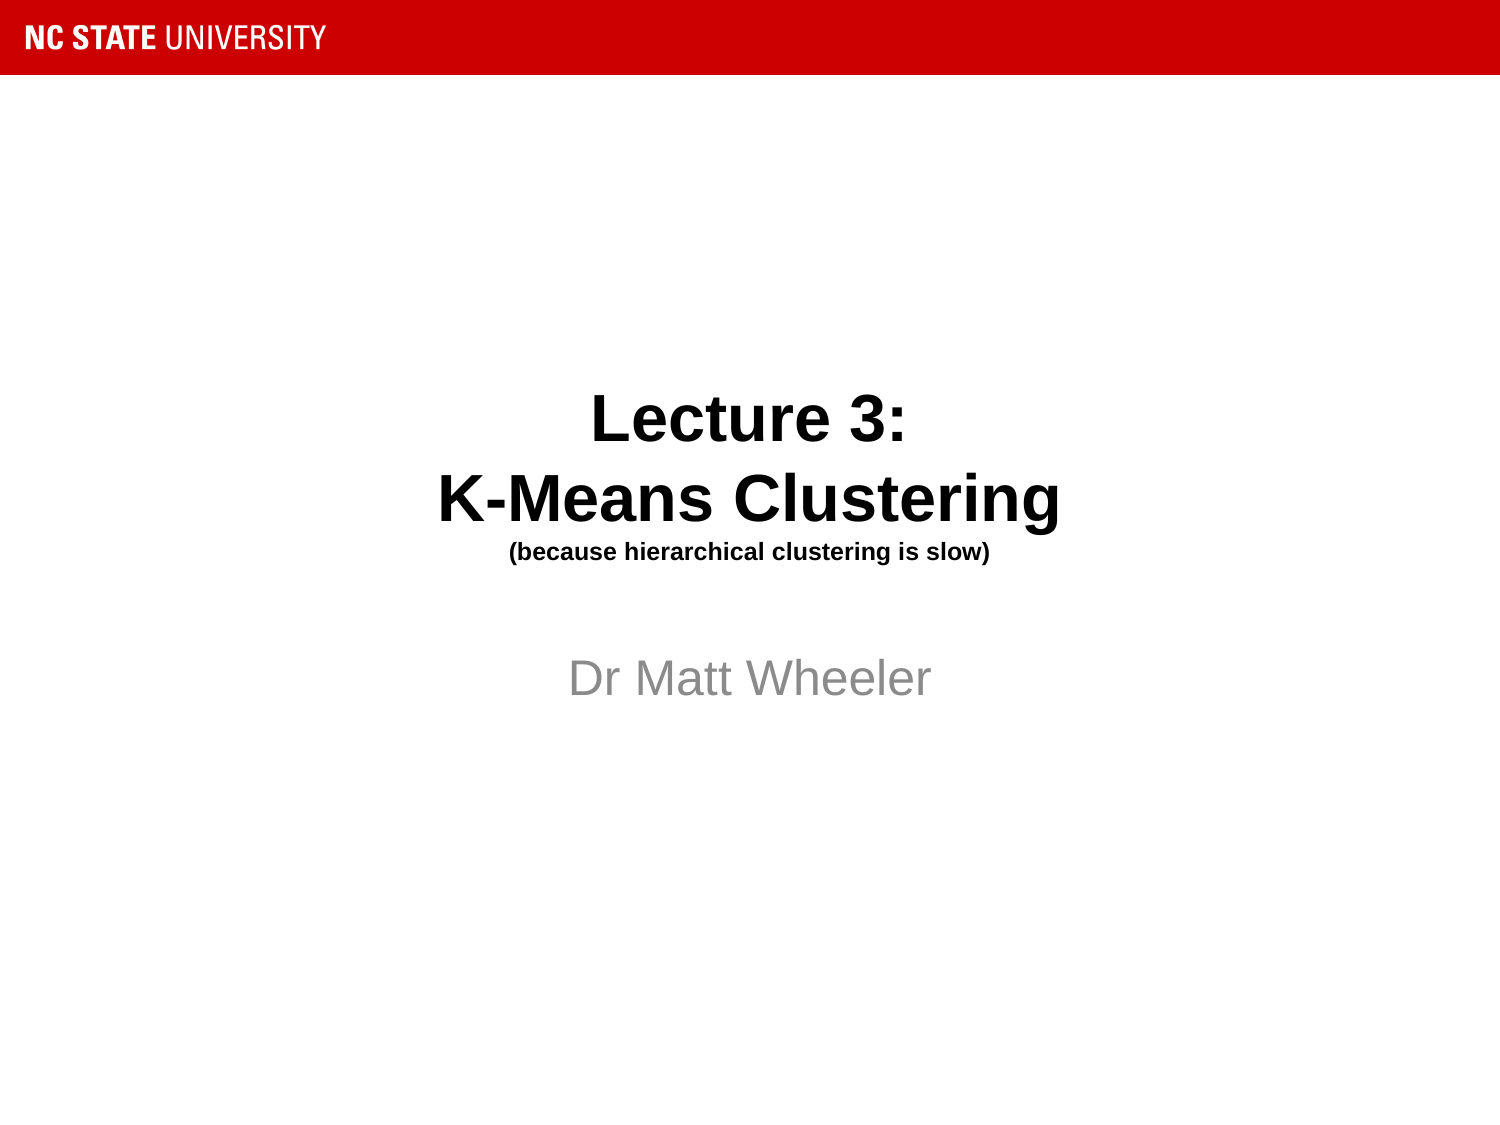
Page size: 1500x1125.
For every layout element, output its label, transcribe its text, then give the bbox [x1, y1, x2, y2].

title Lecture 3: K-Means Clustering (because hierarchical clustering is slow) [112, 349, 1388, 591]
subtitle Dr Matt Wheeler [225, 637, 1275, 925]
picture [0, 0, 1500, 75]
